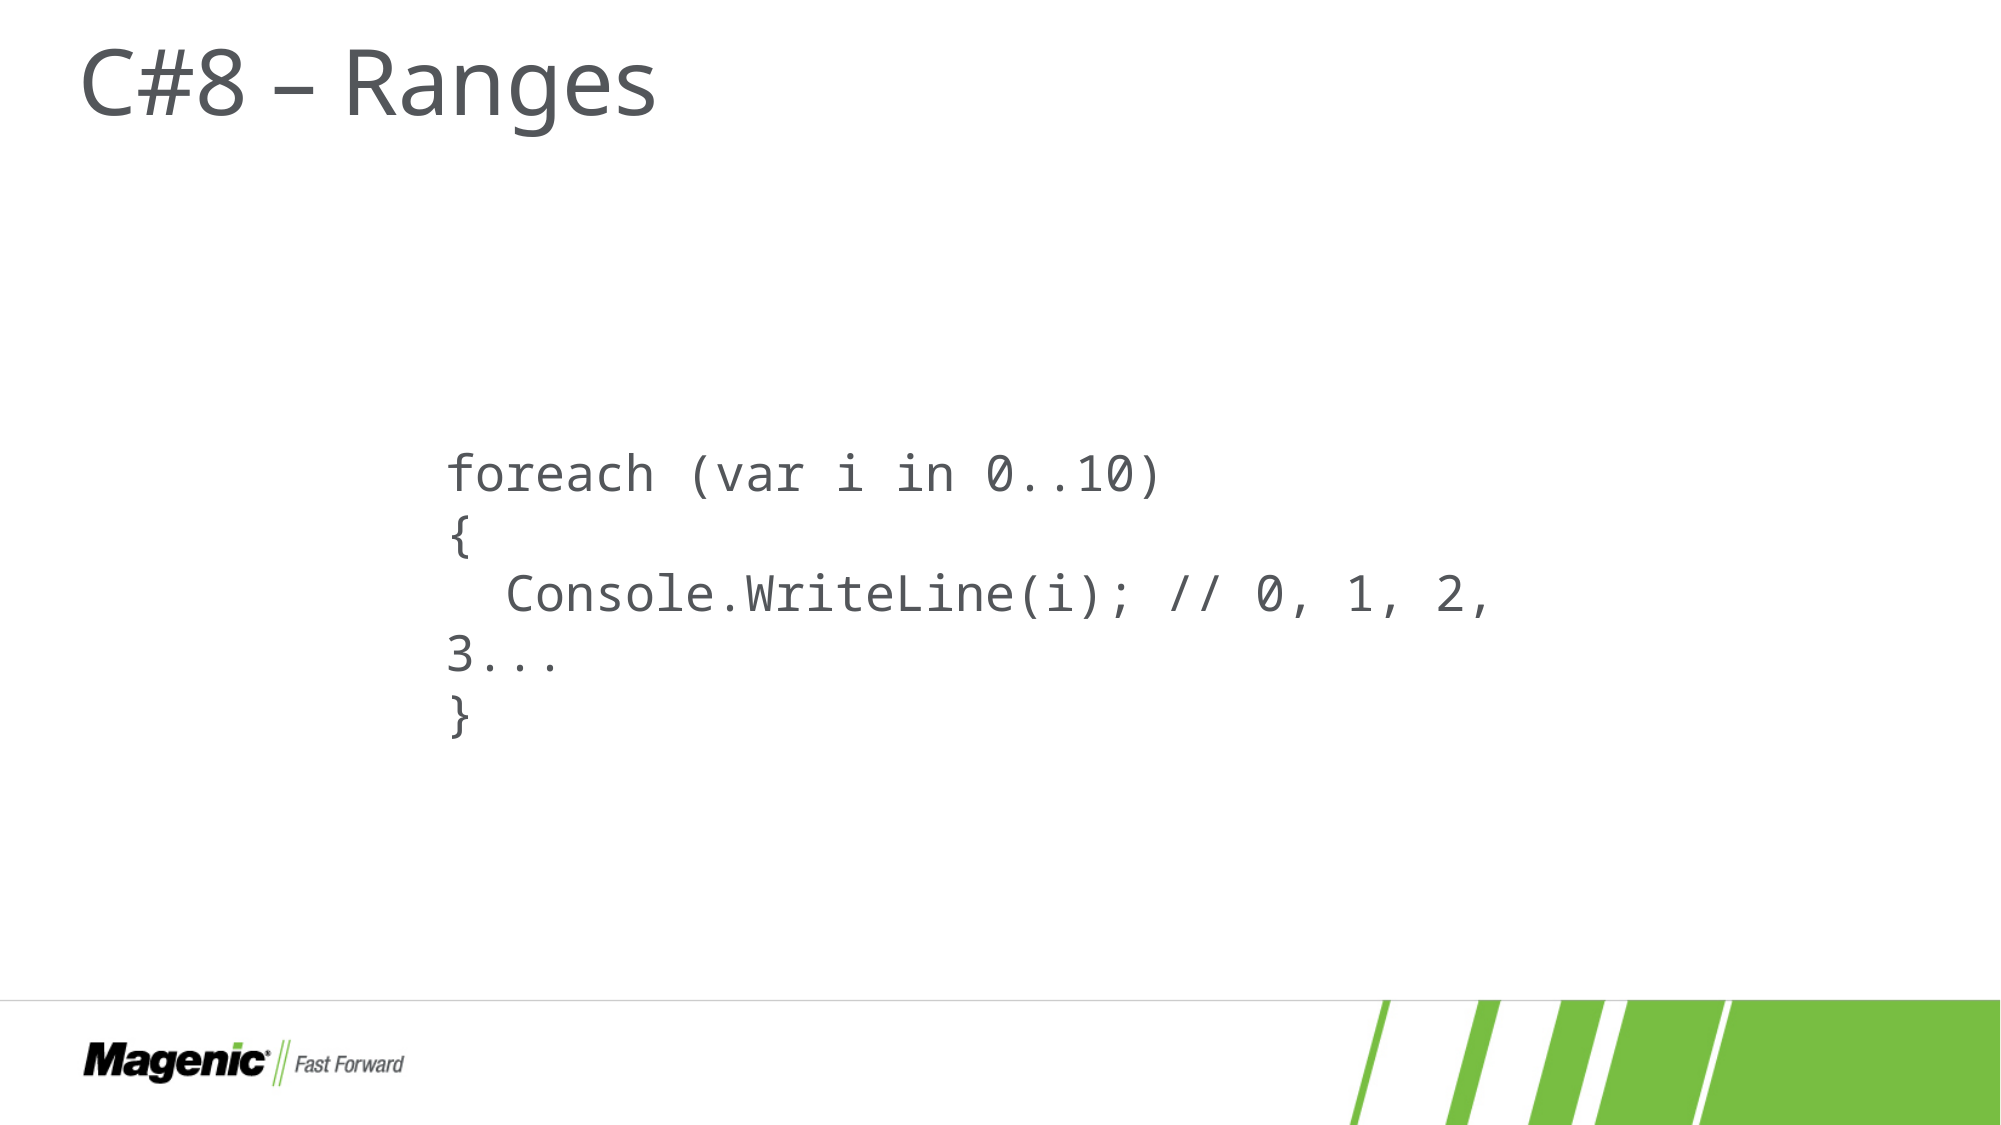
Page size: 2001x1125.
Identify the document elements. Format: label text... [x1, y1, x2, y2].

picture [0, 0, 2001, 1125]
title C#8 – Ranges [63, 41, 1938, 131]
text_box foreach (var i in 0..10) { Console.WriteLine(i); // 0, 1, 2, 3... } [430, 433, 1570, 749]
